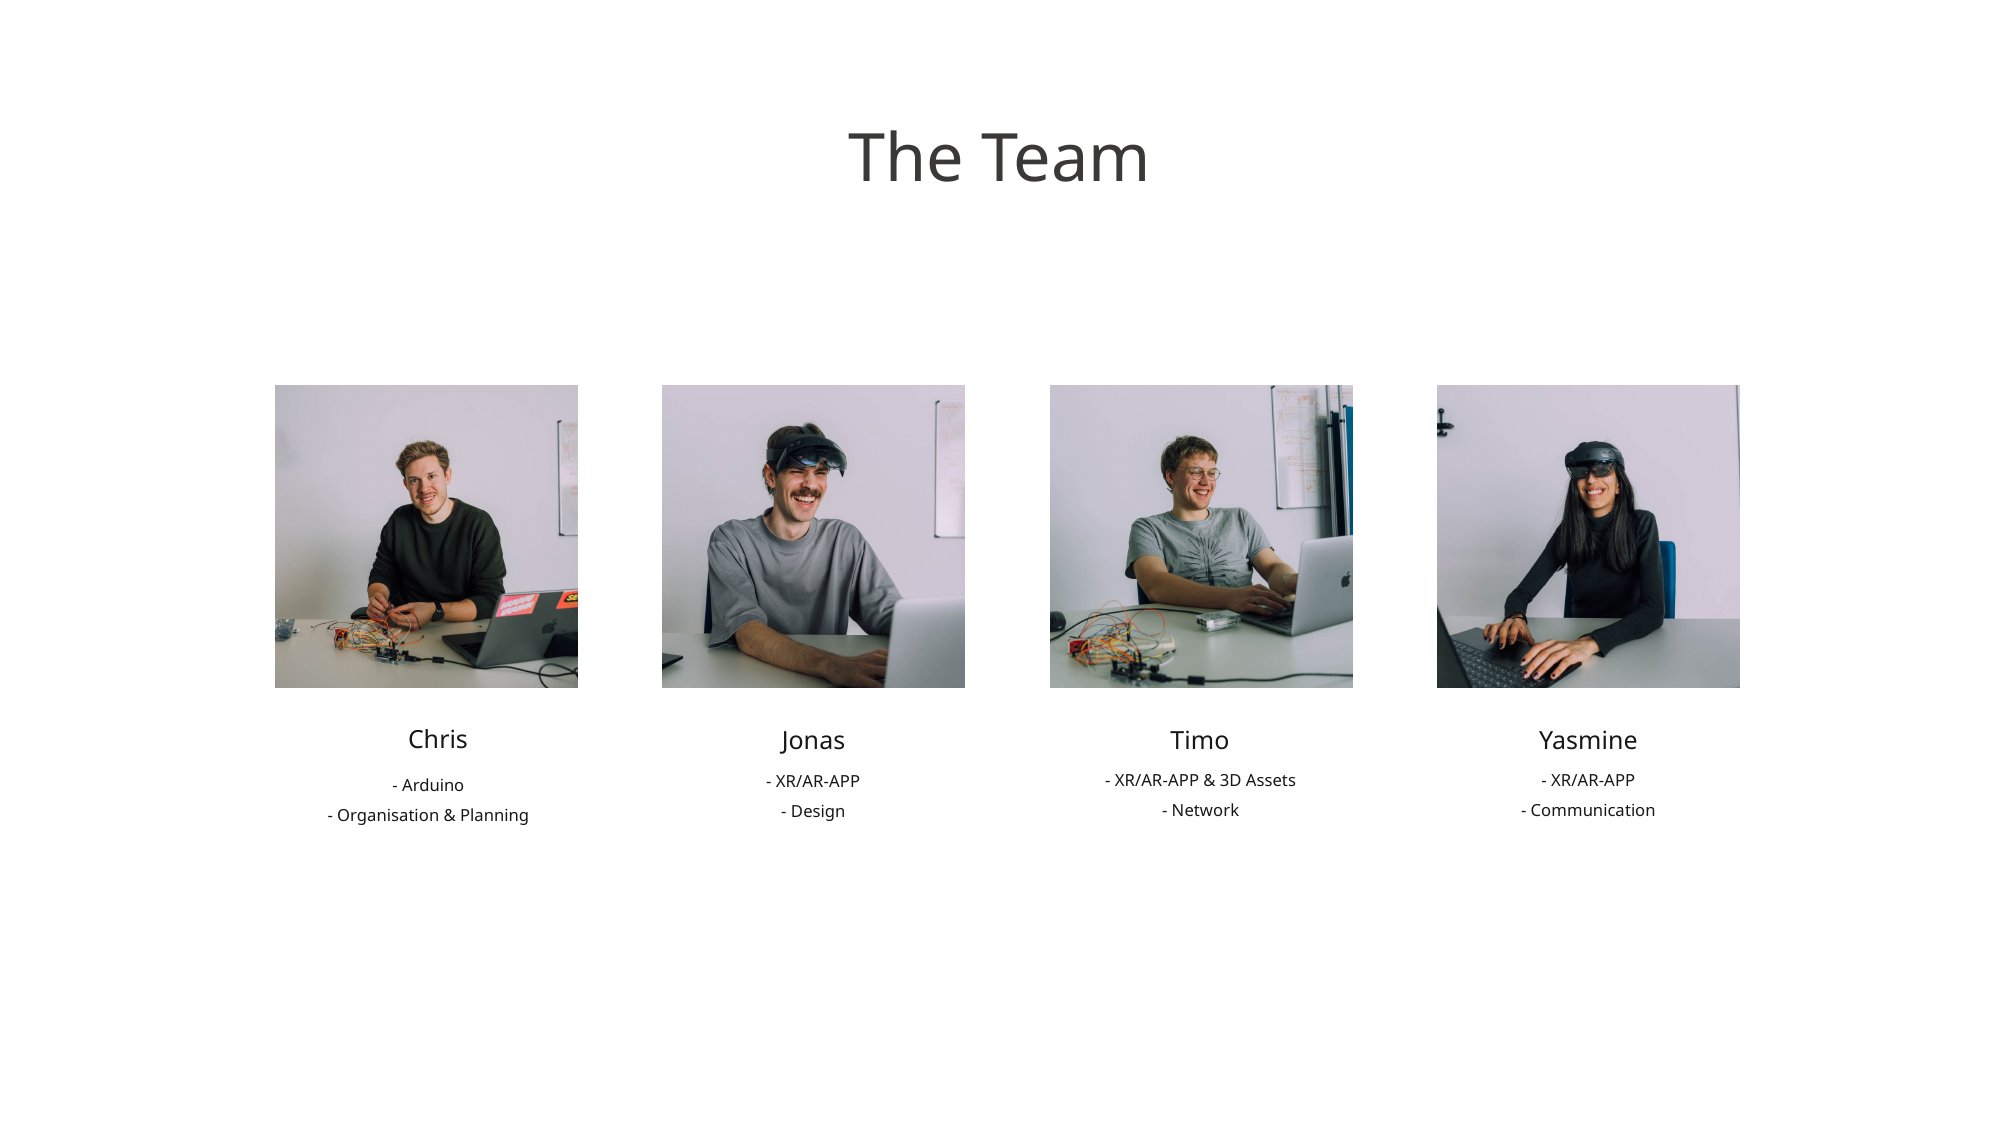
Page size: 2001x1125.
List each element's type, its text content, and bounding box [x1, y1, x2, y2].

text_box - Arduino - Organisation & Planning [275, 762, 583, 832]
text_box Timo [1041, 716, 1359, 762]
picture [662, 385, 965, 688]
text_box - XR/AR-APP - Communication [1409, 752, 1768, 828]
text_box The Team [649, 116, 1351, 211]
picture [274, 385, 578, 688]
picture [1437, 385, 1740, 688]
picture [1049, 385, 1353, 688]
text_box - XR/AR-APP & 3D Assets - Network [1021, 752, 1380, 828]
text_box - XR/AR-APP - Design [634, 753, 993, 829]
text_box Jonas [666, 717, 961, 762]
text_box Yasmine [1454, 717, 1723, 762]
text_box Chris [245, 716, 631, 762]
